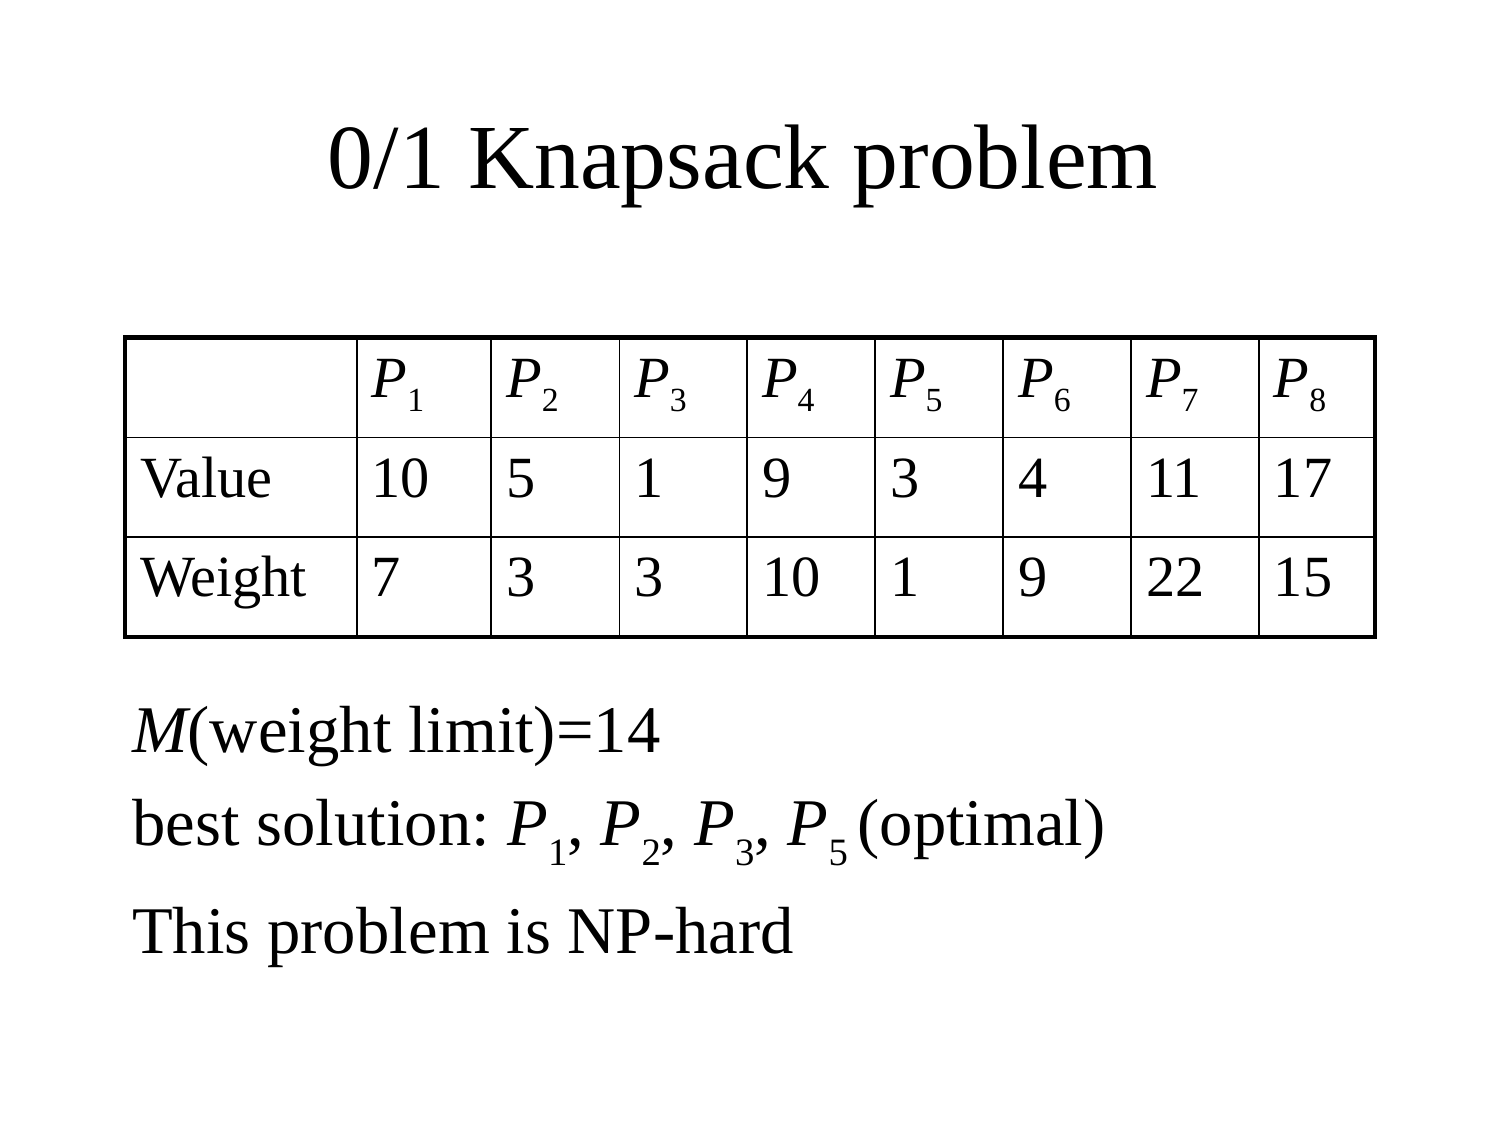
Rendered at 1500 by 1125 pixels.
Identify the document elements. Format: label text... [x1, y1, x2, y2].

table_cell 3 [620, 538, 746, 635]
table_header P6 [1004, 340, 1130, 437]
table_cell 22 [1132, 538, 1258, 635]
table_cell 10 [358, 438, 490, 536]
table_header P2 [492, 340, 619, 437]
table_cell 1 [620, 438, 746, 536]
title 0/1 Knapsack problem [116, 58, 1395, 247]
list M(weight limit)=14 best solution: P1, P2, P3, P5 (optimal) This problem is NP-hard [117, 304, 1393, 980]
table_header P8 [1260, 340, 1373, 437]
table_header P4 [748, 340, 874, 437]
table_cell Weight [127, 538, 356, 635]
table_cell 1 [876, 538, 1002, 635]
table_cell 15 [1260, 538, 1373, 635]
table_header P3 [620, 340, 746, 437]
table_cell 17 [1260, 438, 1373, 536]
table_cell 9 [1004, 538, 1130, 635]
table_cell 4 [1004, 438, 1130, 536]
table_cell 3 [492, 538, 619, 635]
table_cell 5 [492, 438, 619, 536]
table_header P1 [358, 340, 490, 437]
table_header P5 [876, 340, 1002, 437]
table_header [127, 340, 356, 437]
table_cell 7 [358, 538, 490, 635]
table_cell 11 [1132, 438, 1258, 536]
table_cell Value [127, 438, 356, 536]
table_cell 10 [748, 538, 874, 635]
table_cell 3 [876, 438, 1002, 536]
table_header P7 [1132, 340, 1258, 437]
table_cell 9 [748, 438, 874, 536]
